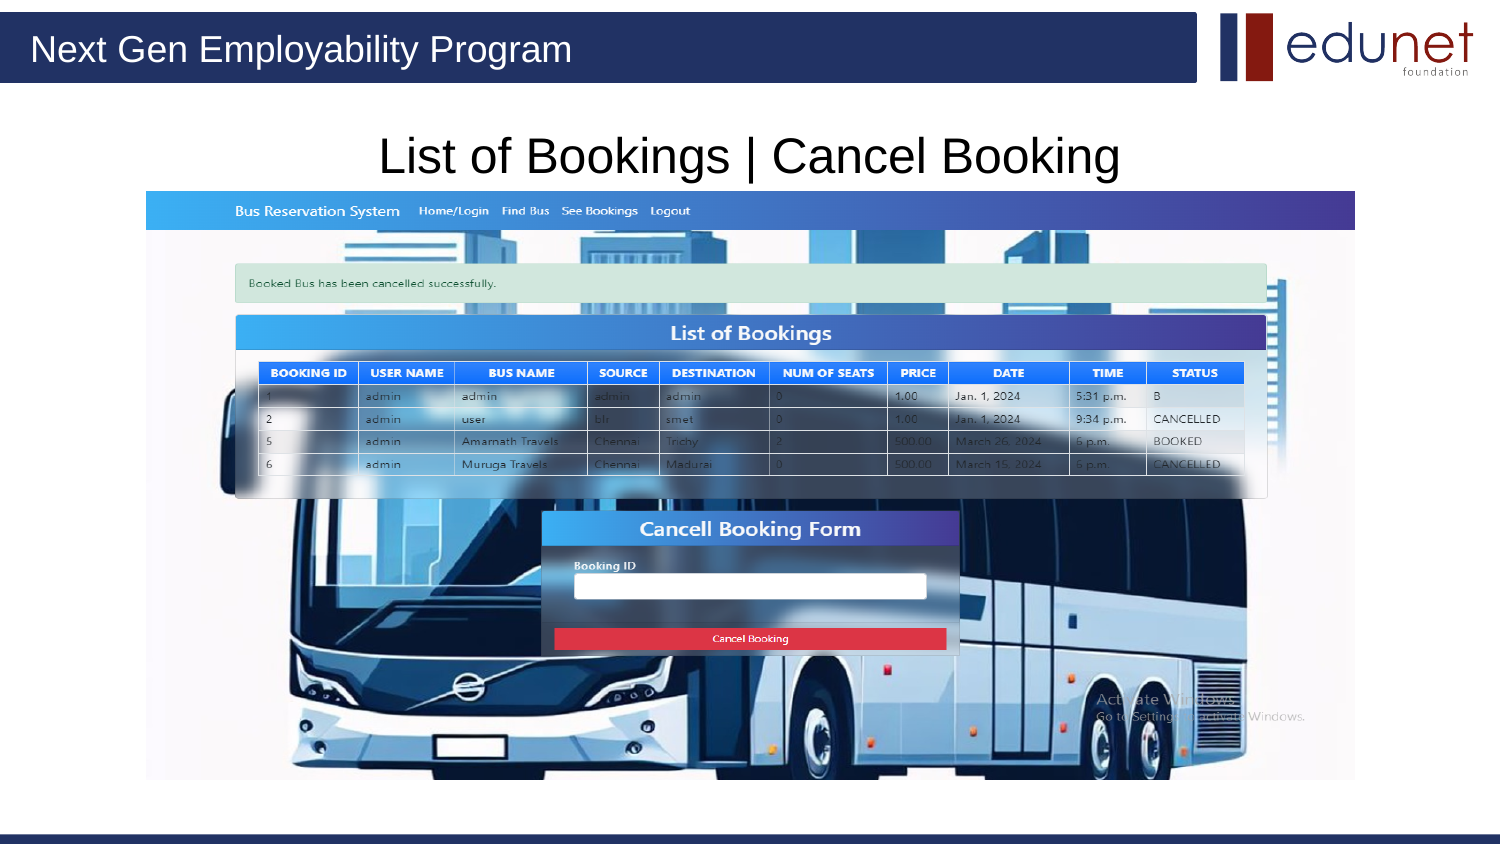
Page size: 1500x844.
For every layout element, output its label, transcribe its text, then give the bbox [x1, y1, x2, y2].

picture [146, 191, 1356, 780]
title List of Bookings | Cancel Booking [103, 98, 1397, 208]
picture [1279, 14, 1482, 83]
